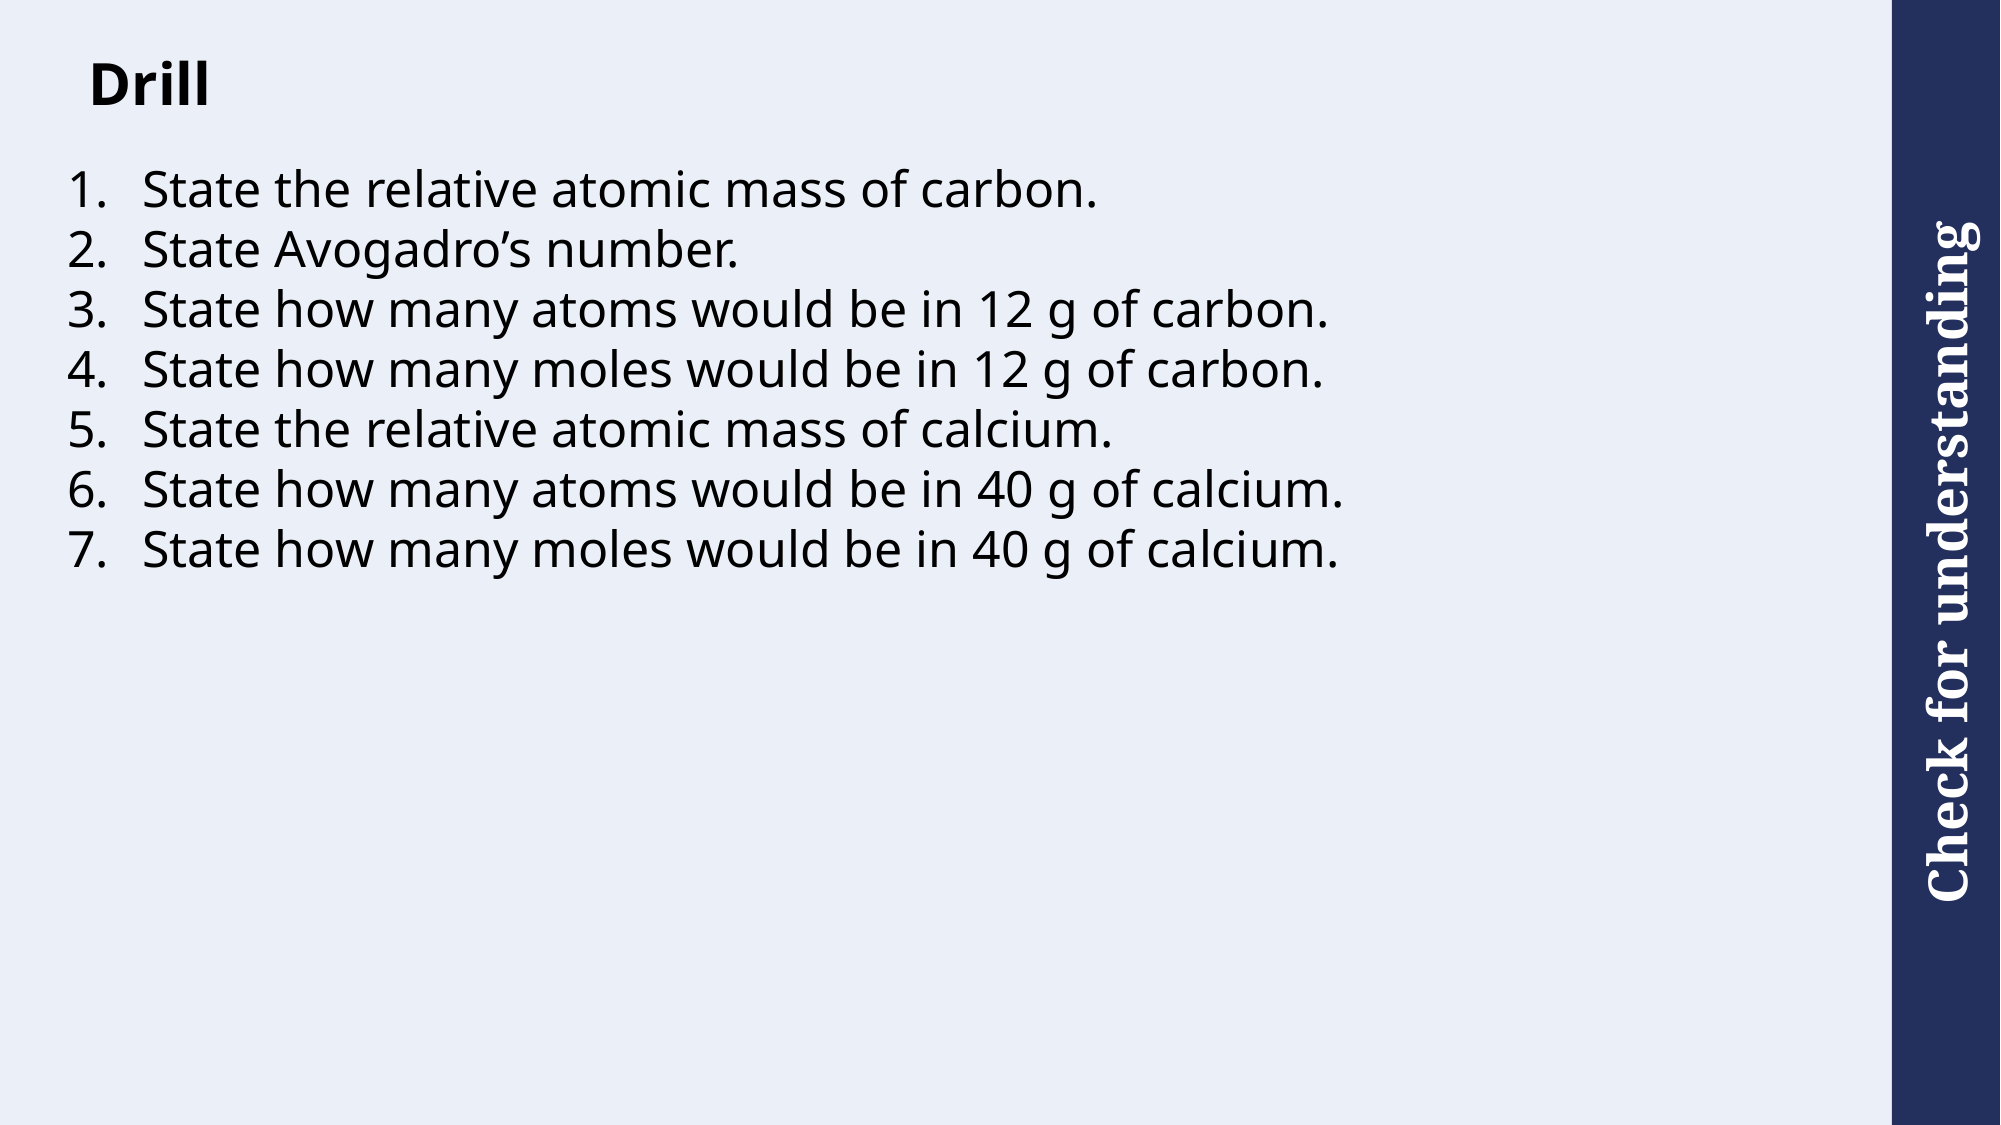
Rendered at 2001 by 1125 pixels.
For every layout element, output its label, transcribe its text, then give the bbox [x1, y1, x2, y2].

title Drill [88, 0, 1831, 119]
text_box State the relative atomic mass of carbon. State Avogadro’s number. State how many atoms would be in 12 g of carbon. State how many moles would be in 12 g of carbon. State the relative atomic mass of calcium. State how many atoms would be in 40 g of calcium. State how many moles would be in 40 g of calcium. [52, 150, 1867, 645]
